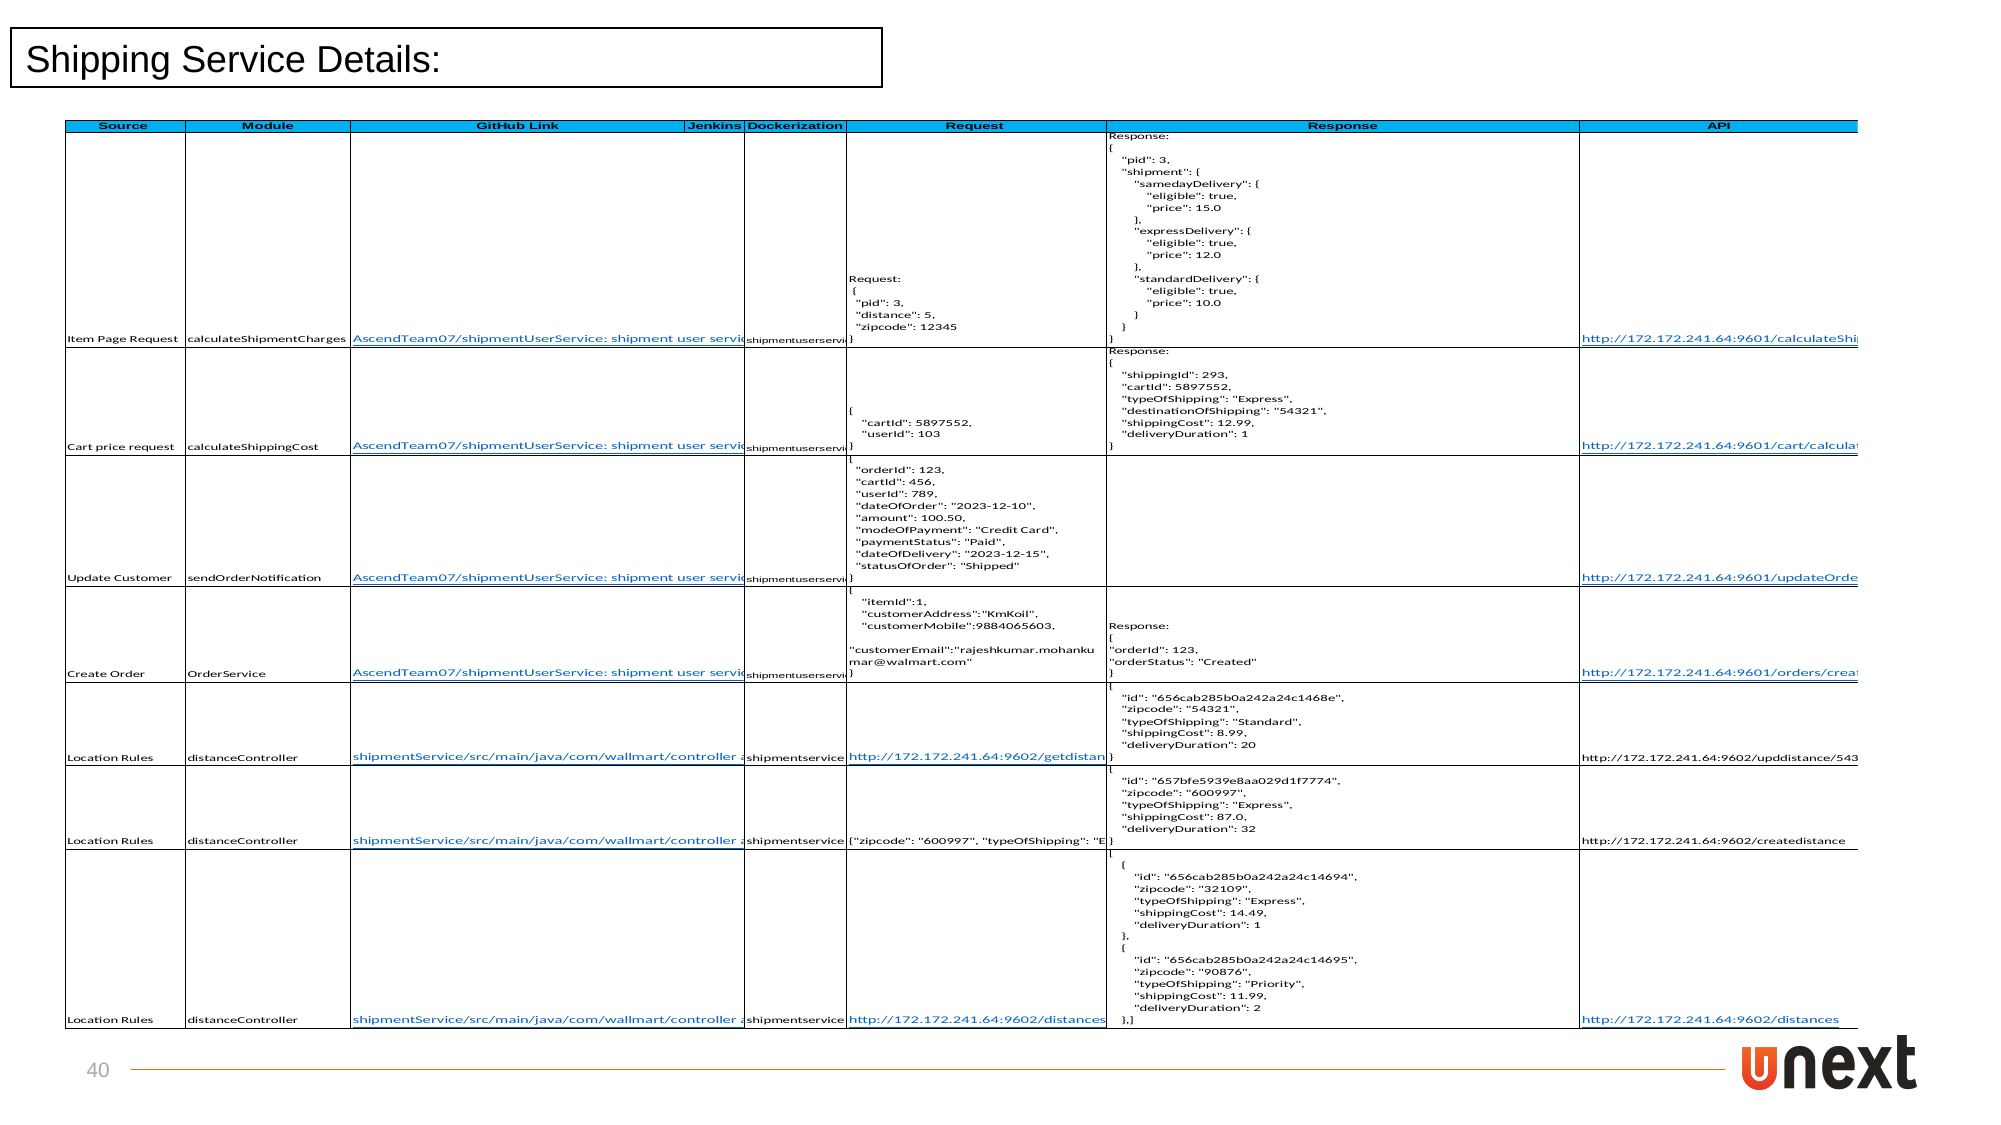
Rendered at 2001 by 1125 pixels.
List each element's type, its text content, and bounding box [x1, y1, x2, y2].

picture [1742, 1035, 1917, 1090]
slide_number 40 [48, 1047, 110, 1091]
picture [64, 120, 1859, 1029]
text_box Shipping Service Details: [10, 27, 883, 88]
